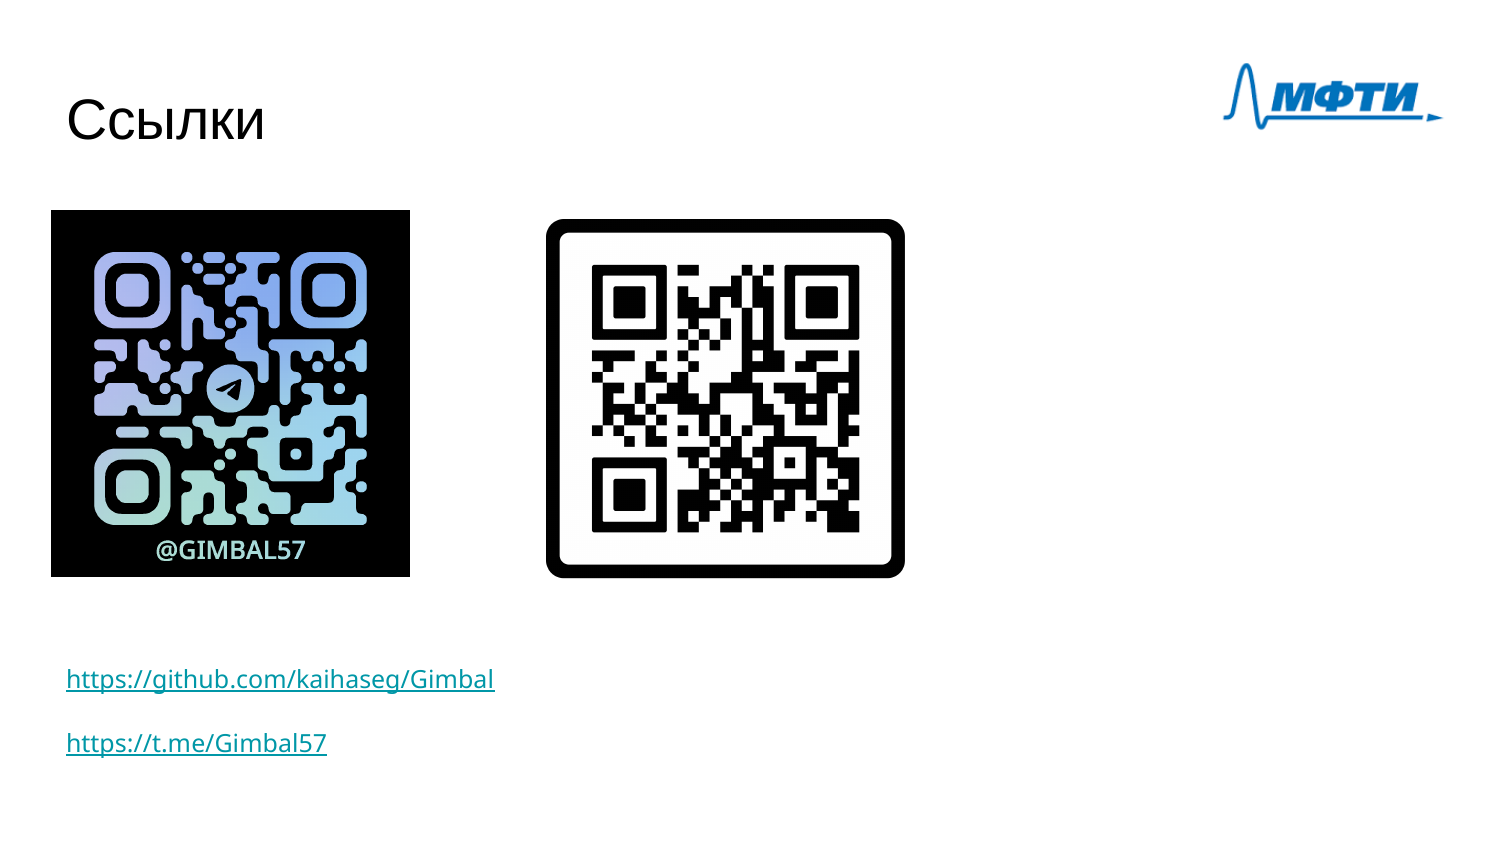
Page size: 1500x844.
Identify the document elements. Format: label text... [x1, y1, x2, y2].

list https://github.com/kaihaseg/Gimbal https://t.me/Gimbal57 [51, 641, 1449, 844]
picture [1190, 0, 1478, 194]
picture [545, 219, 906, 676]
picture [50, 209, 411, 577]
title Ссылки [51, 72, 1185, 167]
